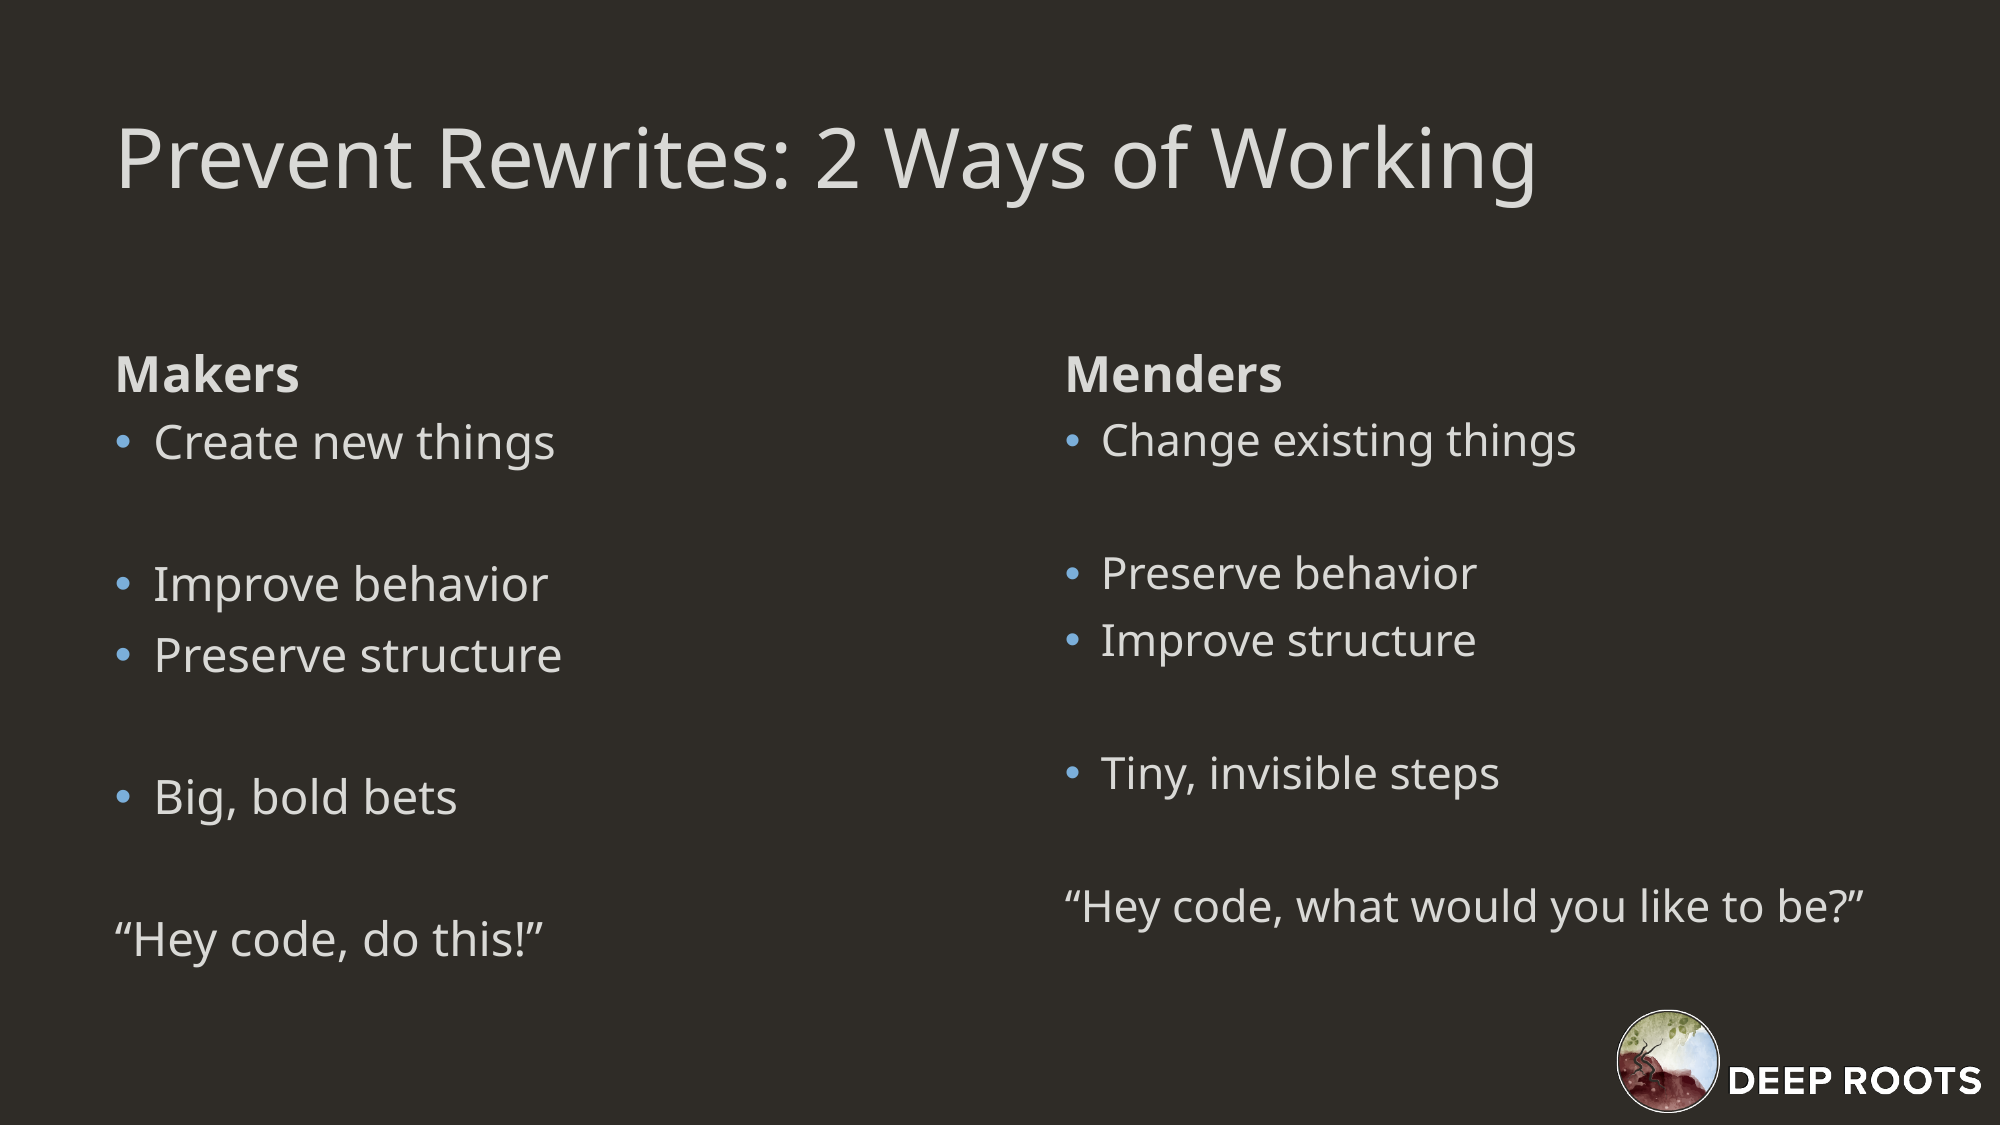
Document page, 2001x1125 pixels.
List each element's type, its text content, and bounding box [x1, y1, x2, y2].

picture [1602, 996, 1994, 1125]
list Makers [99, 275, 951, 410]
list Create new things Improve behavior Preserve structure Big, bold bets “Hey code, do this!” [99, 410, 951, 975]
list Menders [1049, 275, 1900, 410]
title Prevent Rewrites: 2 Ways of Working [99, 73, 1900, 251]
list Change existing things Preserve behavior Improve structure Tiny, invisible steps “Hey code, what would you like to be?” [1049, 410, 1900, 975]
